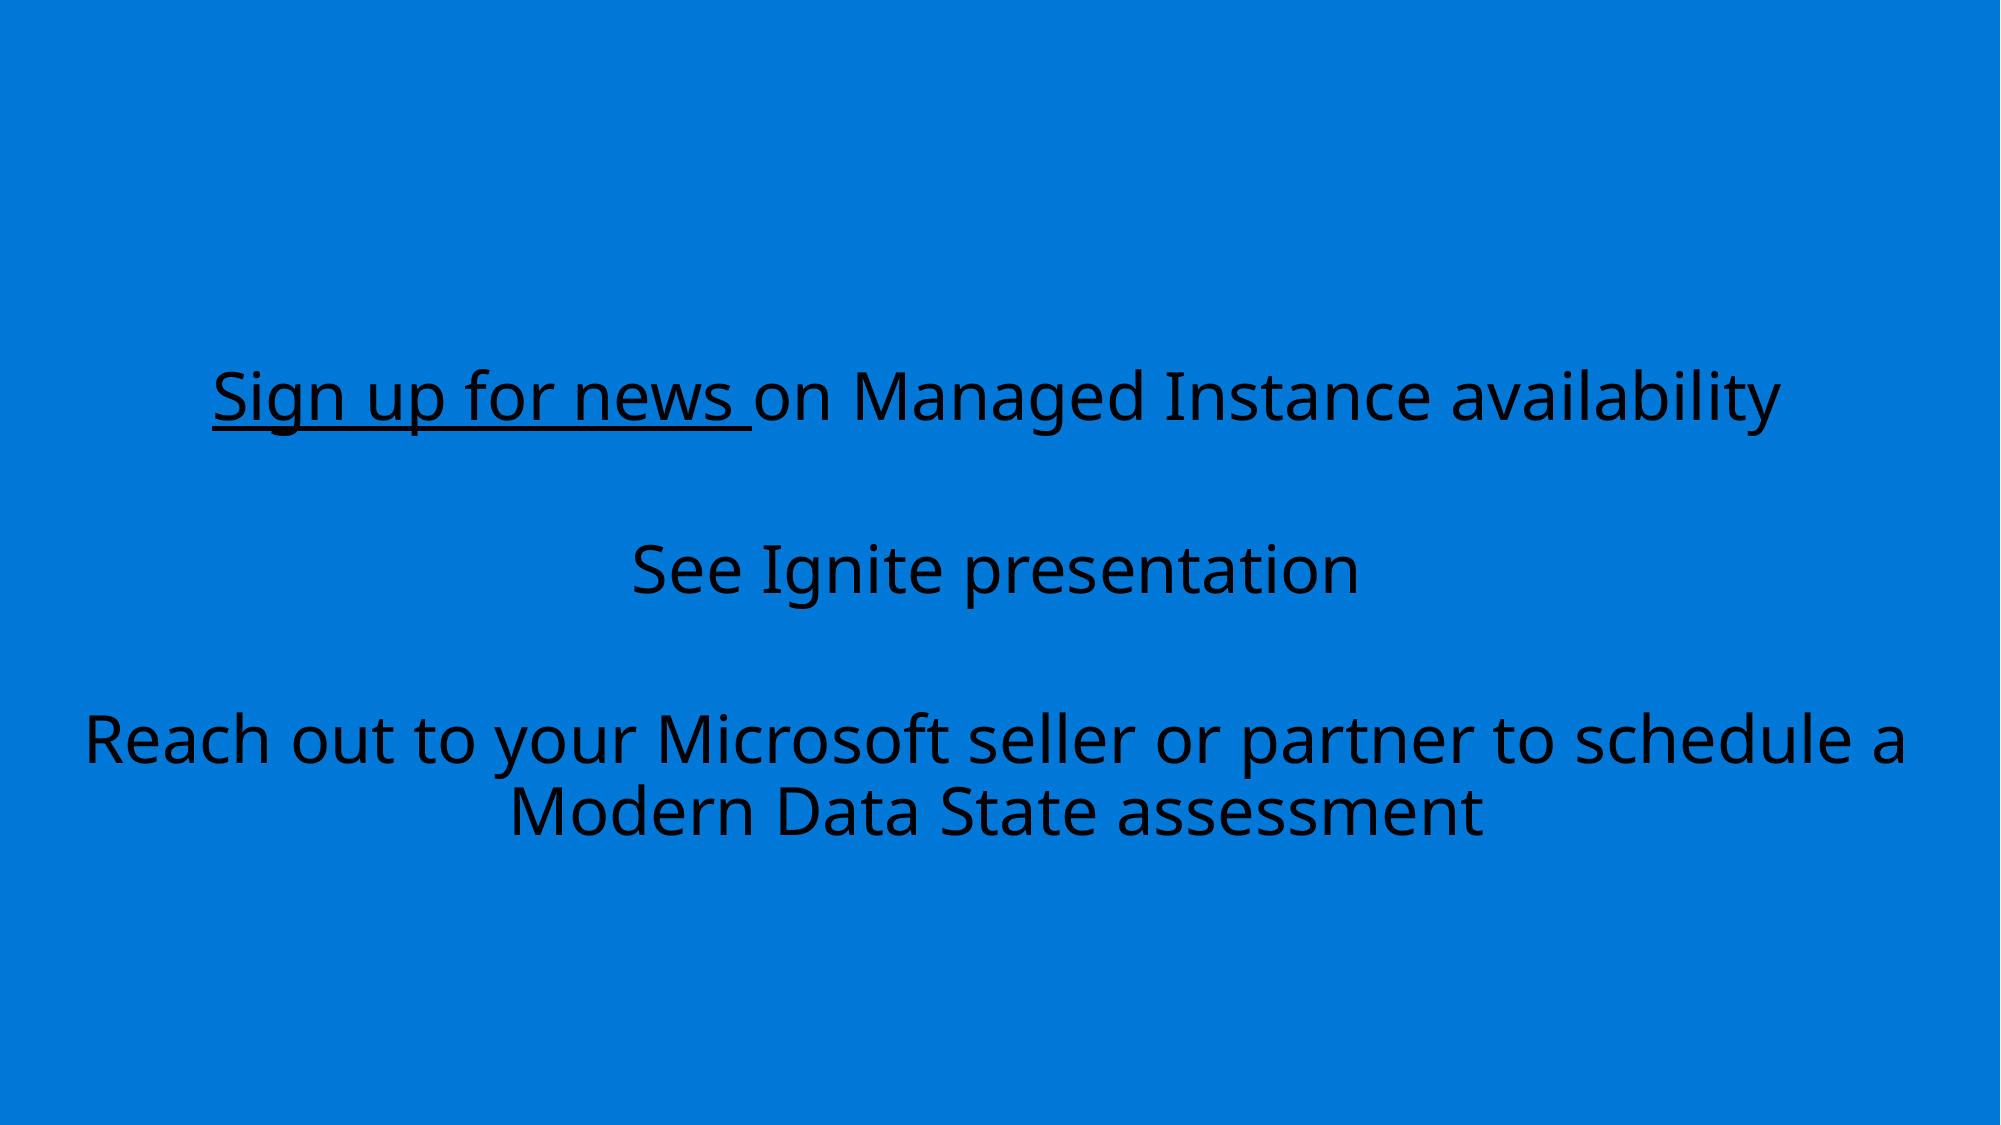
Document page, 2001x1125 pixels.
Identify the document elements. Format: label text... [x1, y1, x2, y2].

list Sign up for news on Managed Instance availability See Ignite presentation Reach out to your Microsoft seller or partner to schedule a Modern Data State assessment [39, 340, 1955, 872]
